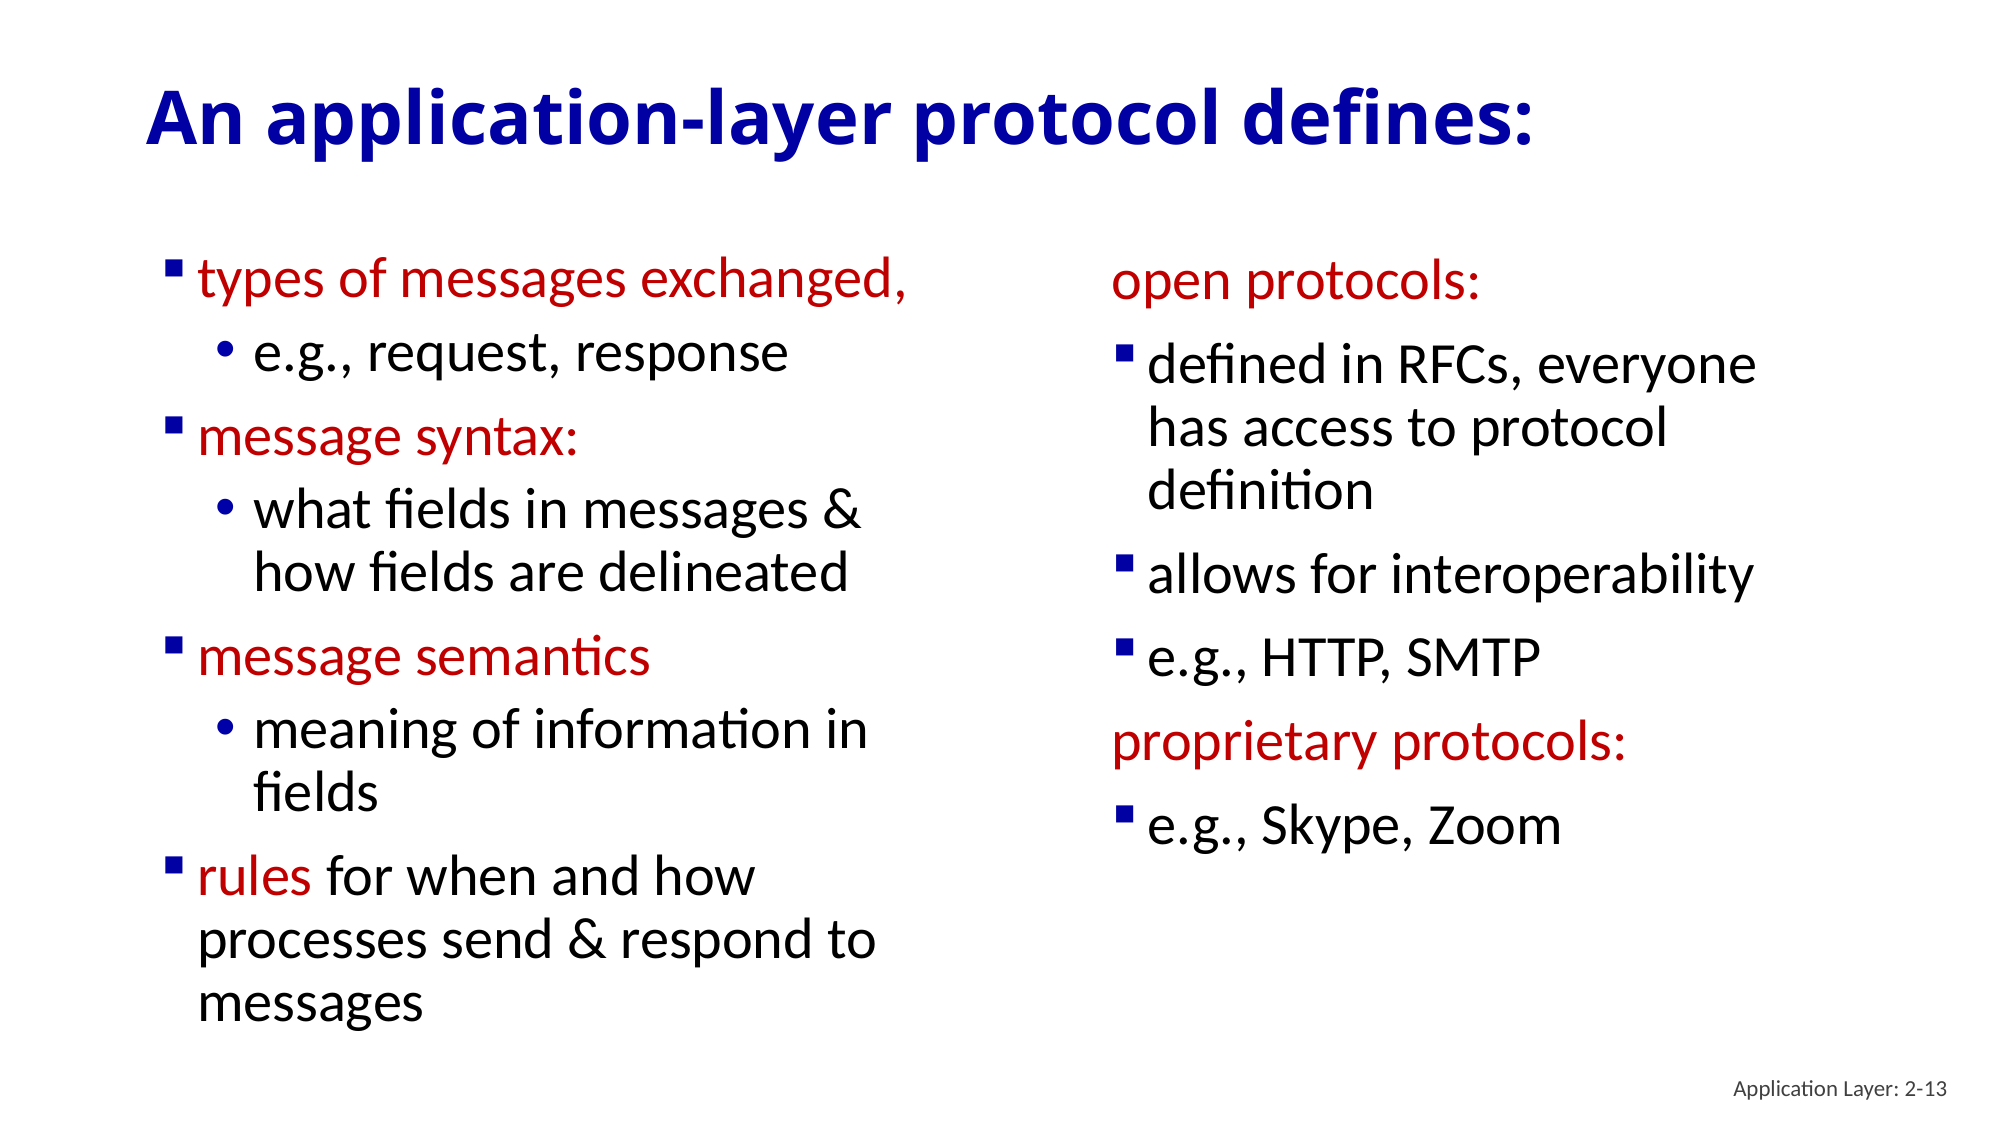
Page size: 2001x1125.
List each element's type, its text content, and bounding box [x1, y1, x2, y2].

text_box open protocols: defined in RFCs, everyone has access to protocol definition allows for interoperability e.g., HTTP, SMTP proprietary protocols: e.g., Skype, Zoom [1075, 241, 1856, 1005]
slide_number Application Layer: 2-13 [1512, 1056, 1963, 1117]
title An application-layer protocol defines: [131, 47, 1856, 195]
text_box types of messages exchanged, e.g., request, response message syntax: what fields in messages & how fields are delineated message semantics meaning of information in fields rules for when and how processes send & respond to messages [124, 240, 994, 1003]
